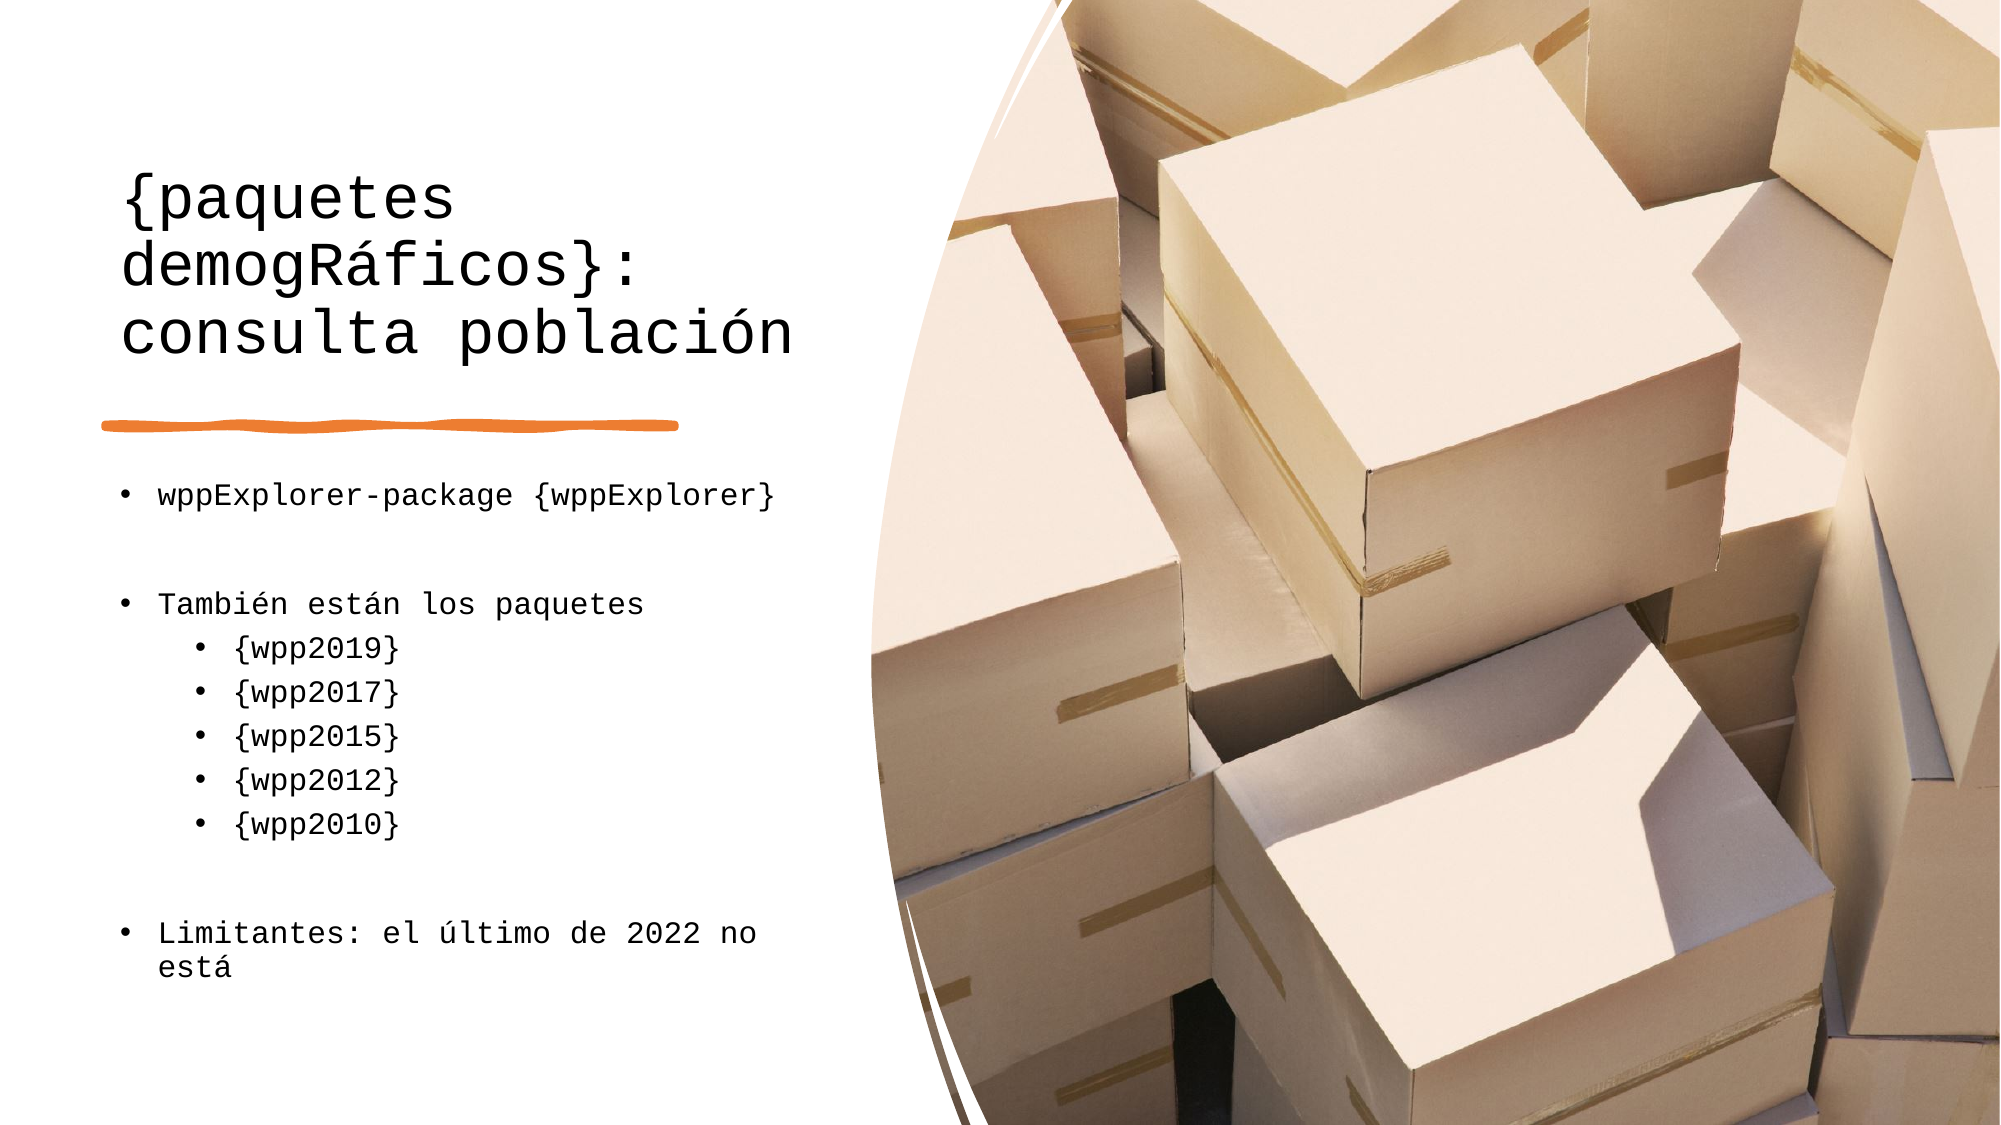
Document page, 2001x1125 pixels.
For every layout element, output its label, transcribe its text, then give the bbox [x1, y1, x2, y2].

picture [871, 0, 2000, 1125]
text_box [0, 0, 871, 1125]
text_box [103, 421, 676, 431]
title {paquetes demogRáficos}: consulta población [105, 53, 822, 375]
list wppExplorer-package {wppExplorer} También están los paquetes {wpp2019} {wpp2017} {wpp2015} {wpp2012} {wpp2010} Limitantes: el último de 2022 no está [105, 471, 802, 1016]
